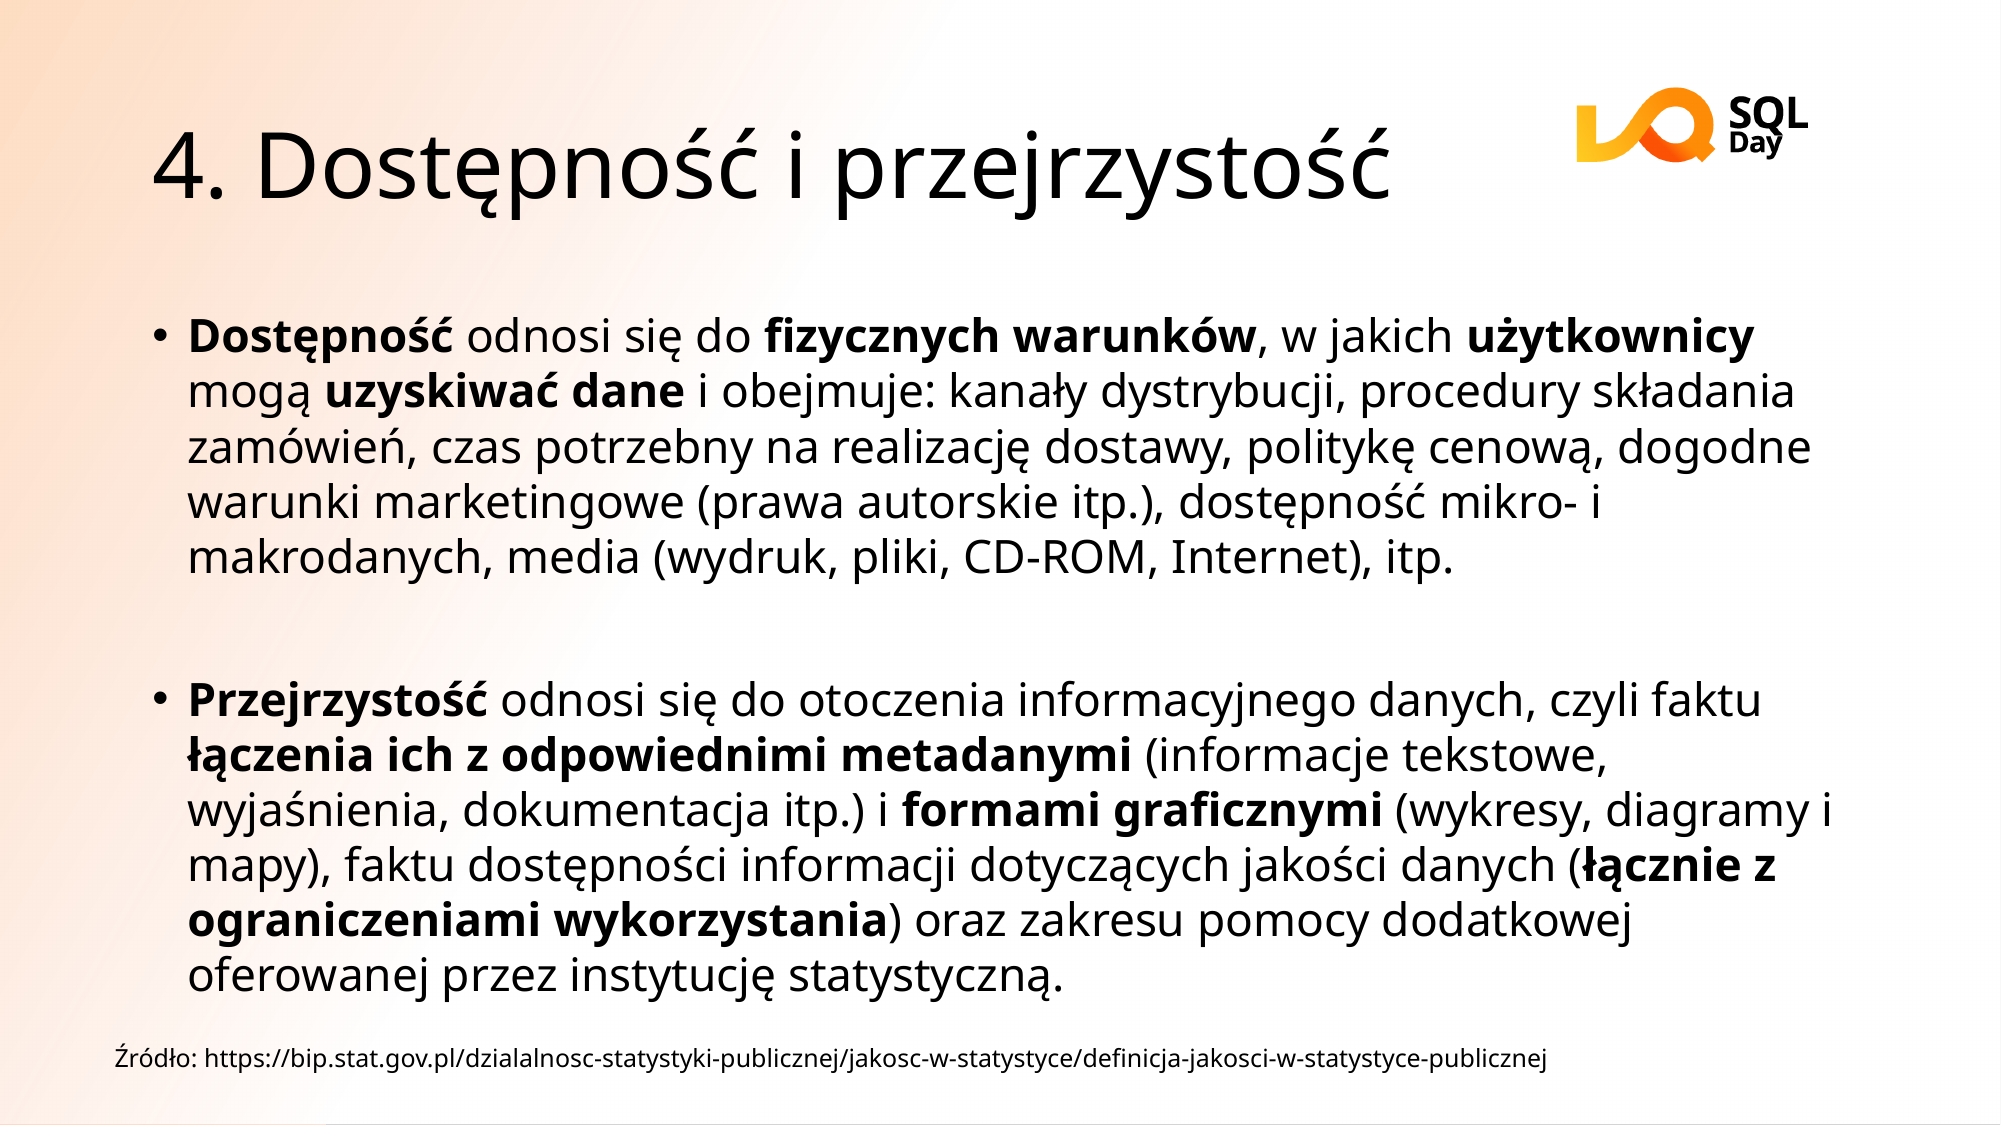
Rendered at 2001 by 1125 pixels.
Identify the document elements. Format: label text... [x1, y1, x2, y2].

text_box Źródło: https://bip.stat.gov.pl/dzialalnosc-statystyki-publicznej/jakosc-w-statystyce/definicja-jakosci-w-statystyce-publicznej [99, 1034, 1566, 1080]
picture [0, 0, 2001, 1125]
title 4. Dostępność i przejrzystość [137, 59, 1556, 278]
list Dostępność odnosi się do fizycznych warunków, w jakich użytkownicy mogą uzyskiwać dane i obejmuje: kanały dystrybucji, procedury składania zamówień, czas potrzebny na realizację dostawy, politykę cenową, dogodne warunki marketingowe (prawa autorskie itp.), dostępność mikro- i makrodanych, media (wydruk, pliki, CD-ROM, Internet), itp. Przejrzystość odnosi się do otoczenia informacyjnego danych, czyli faktu łączenia ich z odpowiednimi metadanymi (informacje tekstowe, wyjaśnienia, dokumentacja itp.) i formami graficznymi (wykresy, diagramy i mapy), faktu dostępności informacji dotyczących jakości danych (łącznie z ograniczeniami wykorzystania) oraz zakresu pomocy dodatkowej oferowanej przez instytucję statystyczną. [137, 299, 1863, 1014]
